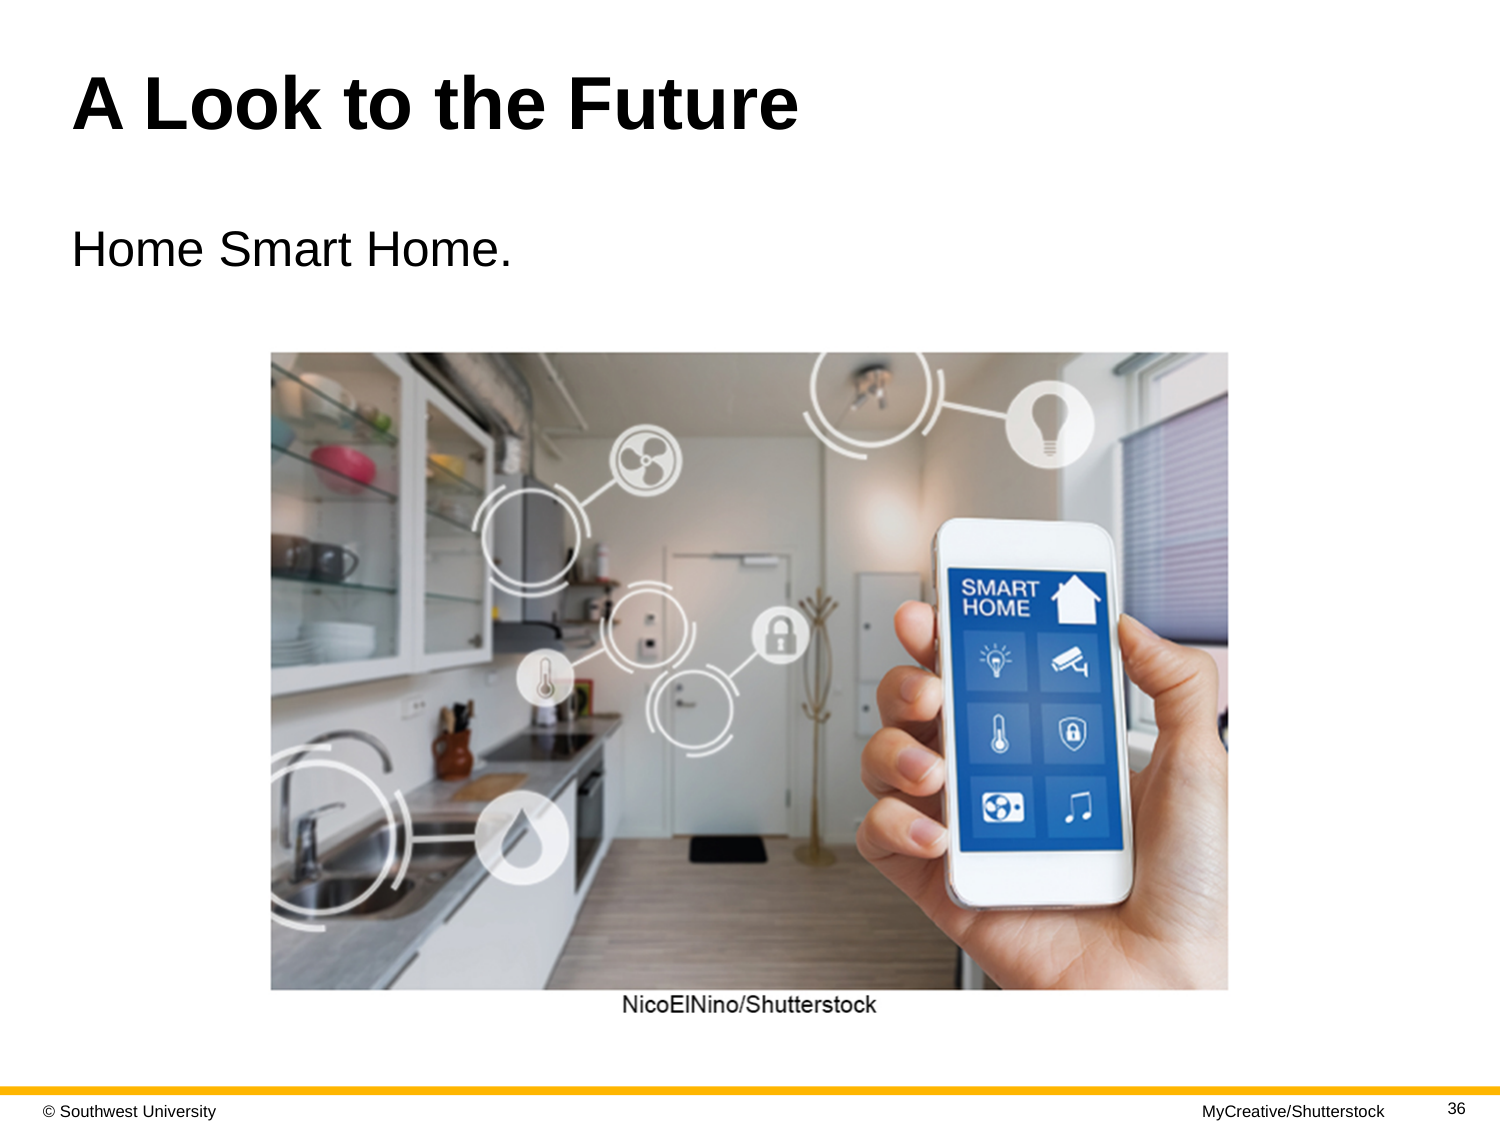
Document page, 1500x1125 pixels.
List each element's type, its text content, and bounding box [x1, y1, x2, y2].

list MyCreative/Shutterstock [256, 1096, 1400, 1125]
slide_number 36 [1415, 1094, 1474, 1122]
picture [268, 346, 1231, 1015]
list Home Smart Home. [56, 209, 1444, 299]
title A Look to the Future [56, 38, 1444, 173]
